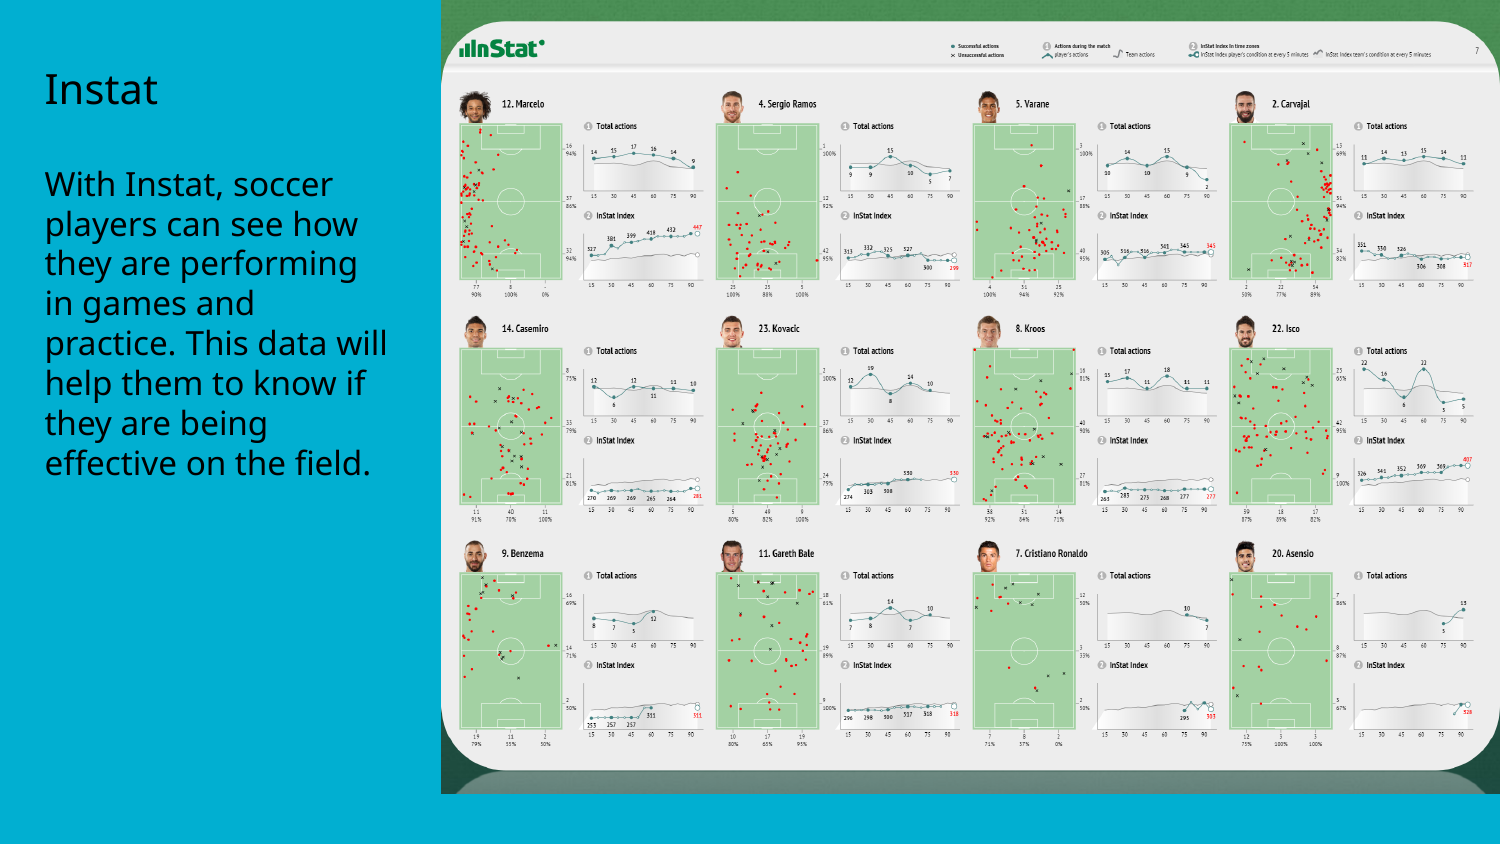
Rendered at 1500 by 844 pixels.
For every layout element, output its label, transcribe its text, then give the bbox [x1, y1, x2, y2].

picture [441, 0, 1500, 794]
text_box Instat With Instat, soccer players can see how they are performing in games and practice. This data will help them to know if they are being effective on the field. [29, 47, 411, 537]
